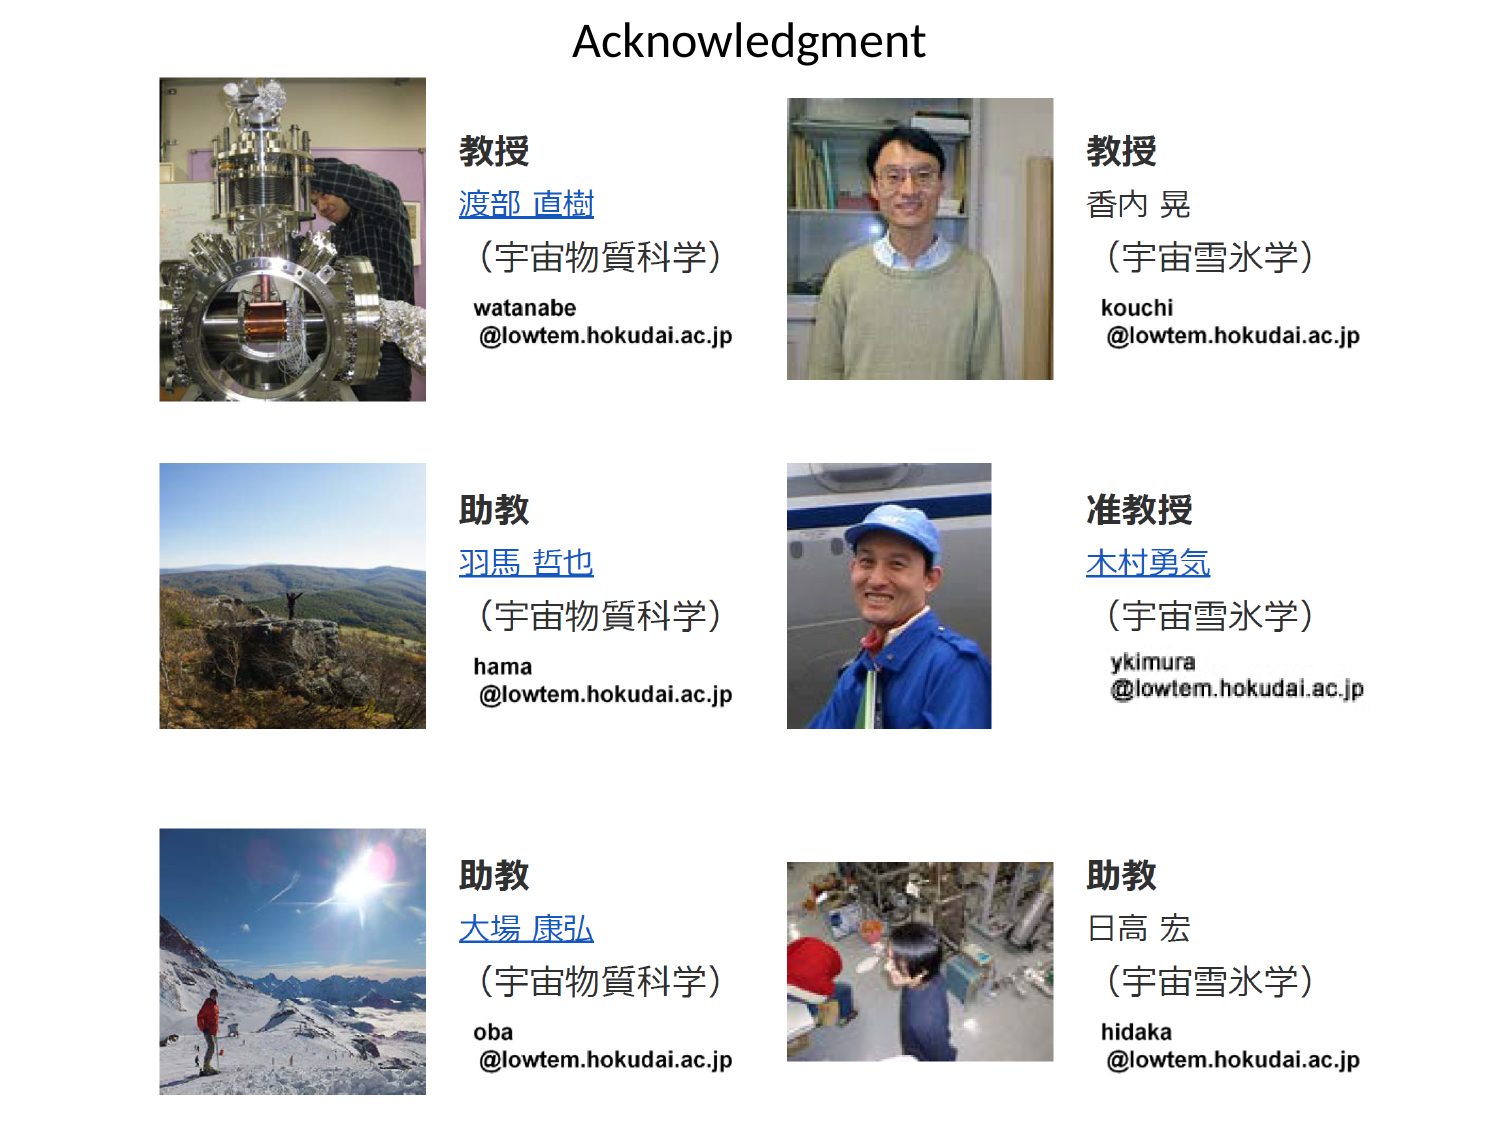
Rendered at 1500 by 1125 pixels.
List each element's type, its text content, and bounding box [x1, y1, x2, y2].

text_box Acknowledgment [0, 0, 1500, 75]
picture [123, 49, 1400, 1125]
